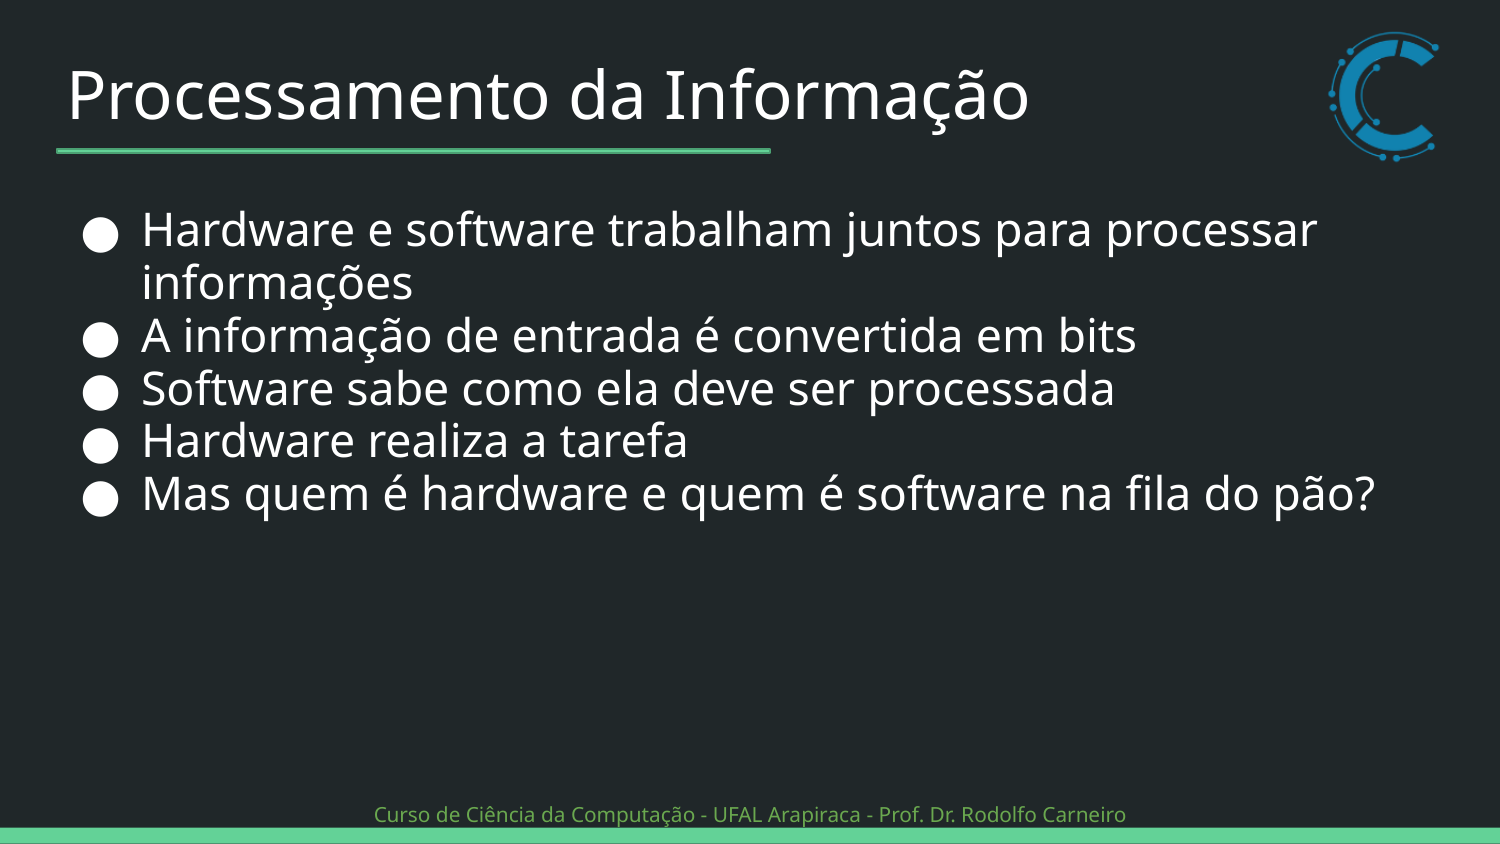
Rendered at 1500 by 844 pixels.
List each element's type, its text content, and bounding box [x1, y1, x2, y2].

text_box [57, 148, 770, 154]
text_box Curso de Ciência da Computação - UFAL Arapiraca - Prof. Dr. Rodolfo Carneiro [0, 789, 1500, 840]
title Processamento da Informação [51, 37, 1314, 147]
list Hardware e software trabalham juntos para processar informações A informação de entrada é convertida em bits Software sabe como ela deve ser processada Hardware realiza a tarefa Mas quem é hardware e quem é software na fila do pão? [51, 189, 1449, 750]
picture [1319, 25, 1450, 170]
